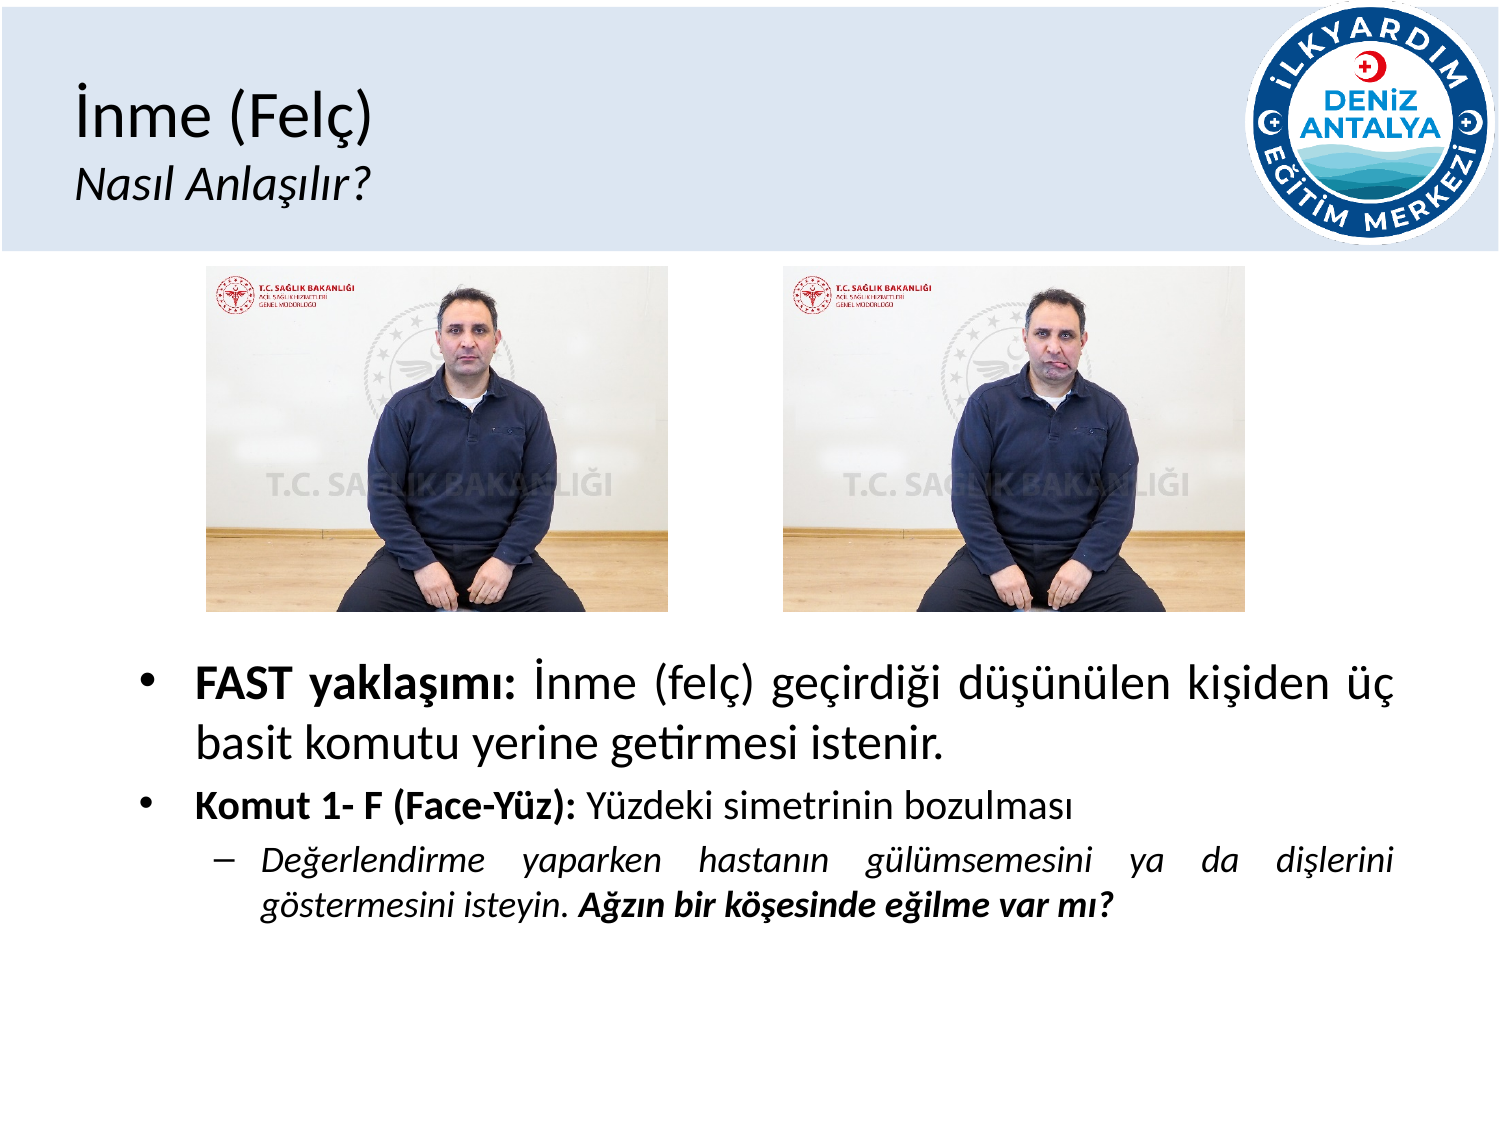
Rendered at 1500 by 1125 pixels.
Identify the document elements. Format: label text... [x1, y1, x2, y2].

list FAST yaklaşımı: İnme (felç) geçirdiği düşünülen kişiden üç basit komutu yerine getirmesi istenir. Komut 1- F (Face-Yüz): Yüzdeki simetrinin bozulması Değerlendirme yaparken hastanın gülümsemesini ya da dişlerini göstermesini isteyin. Ağzın bir köşesinde eğilme var mı? [123, 641, 1411, 978]
picture [206, 265, 668, 612]
picture [783, 265, 1245, 612]
text_box [1491, 5, 1500, 253]
title İnme (Felç) Nasıl Anlaşılır? [59, 47, 1239, 235]
text_box [0, 5, 1247, 253]
picture [1244, 0, 1495, 245]
